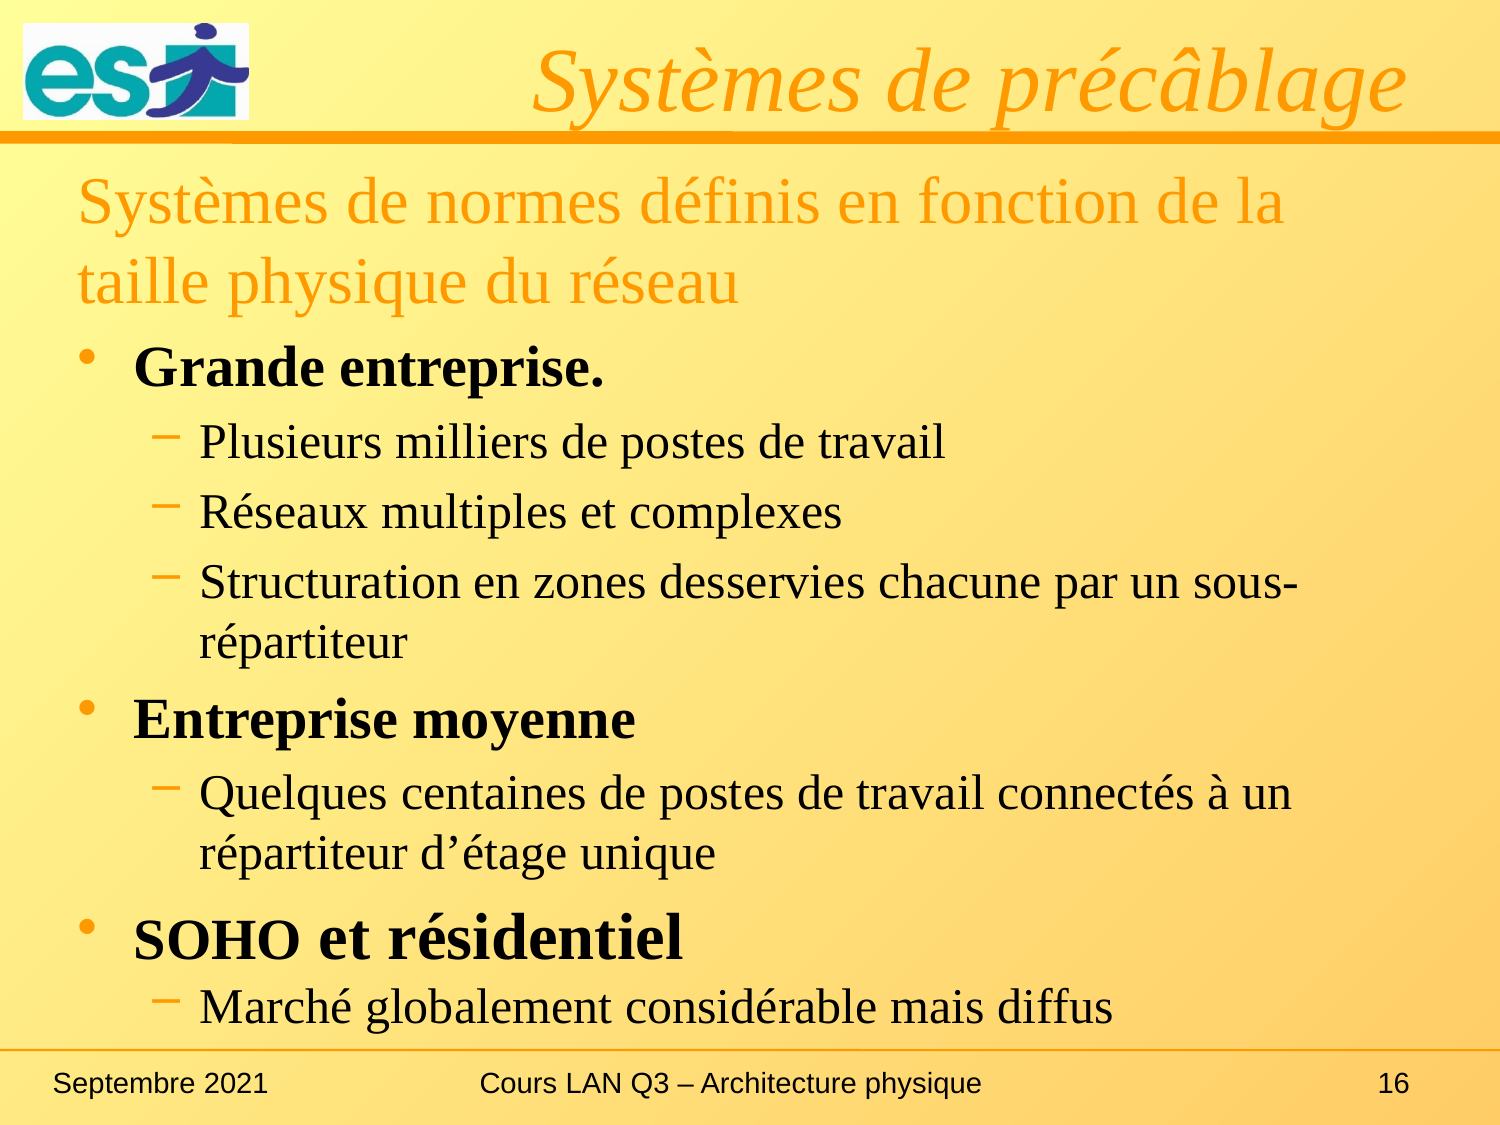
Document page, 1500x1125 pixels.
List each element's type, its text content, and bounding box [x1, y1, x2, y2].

footer Cours LAN Q3 – Architecture physique [349, 1056, 1112, 1108]
title Systèmes de précâblage [249, 24, 1426, 138]
list Systèmes de normes définis en fonction de la taille physique du réseau Grande entreprise. Plusieurs milliers de postes de travail Réseaux multiples et complexes Structuration en zones desservies chacune par un sous-répartiteur Entreprise moyenne Quelques centaines de postes de travail connectés à un répartiteur d’étage unique SOHO et résidentiel Marché globalement considérable mais diffus [62, 148, 1426, 1048]
picture [23, 23, 249, 120]
slide_number Septembre 2021 [37, 1056, 349, 1108]
slide_number 16 [1112, 1056, 1426, 1108]
